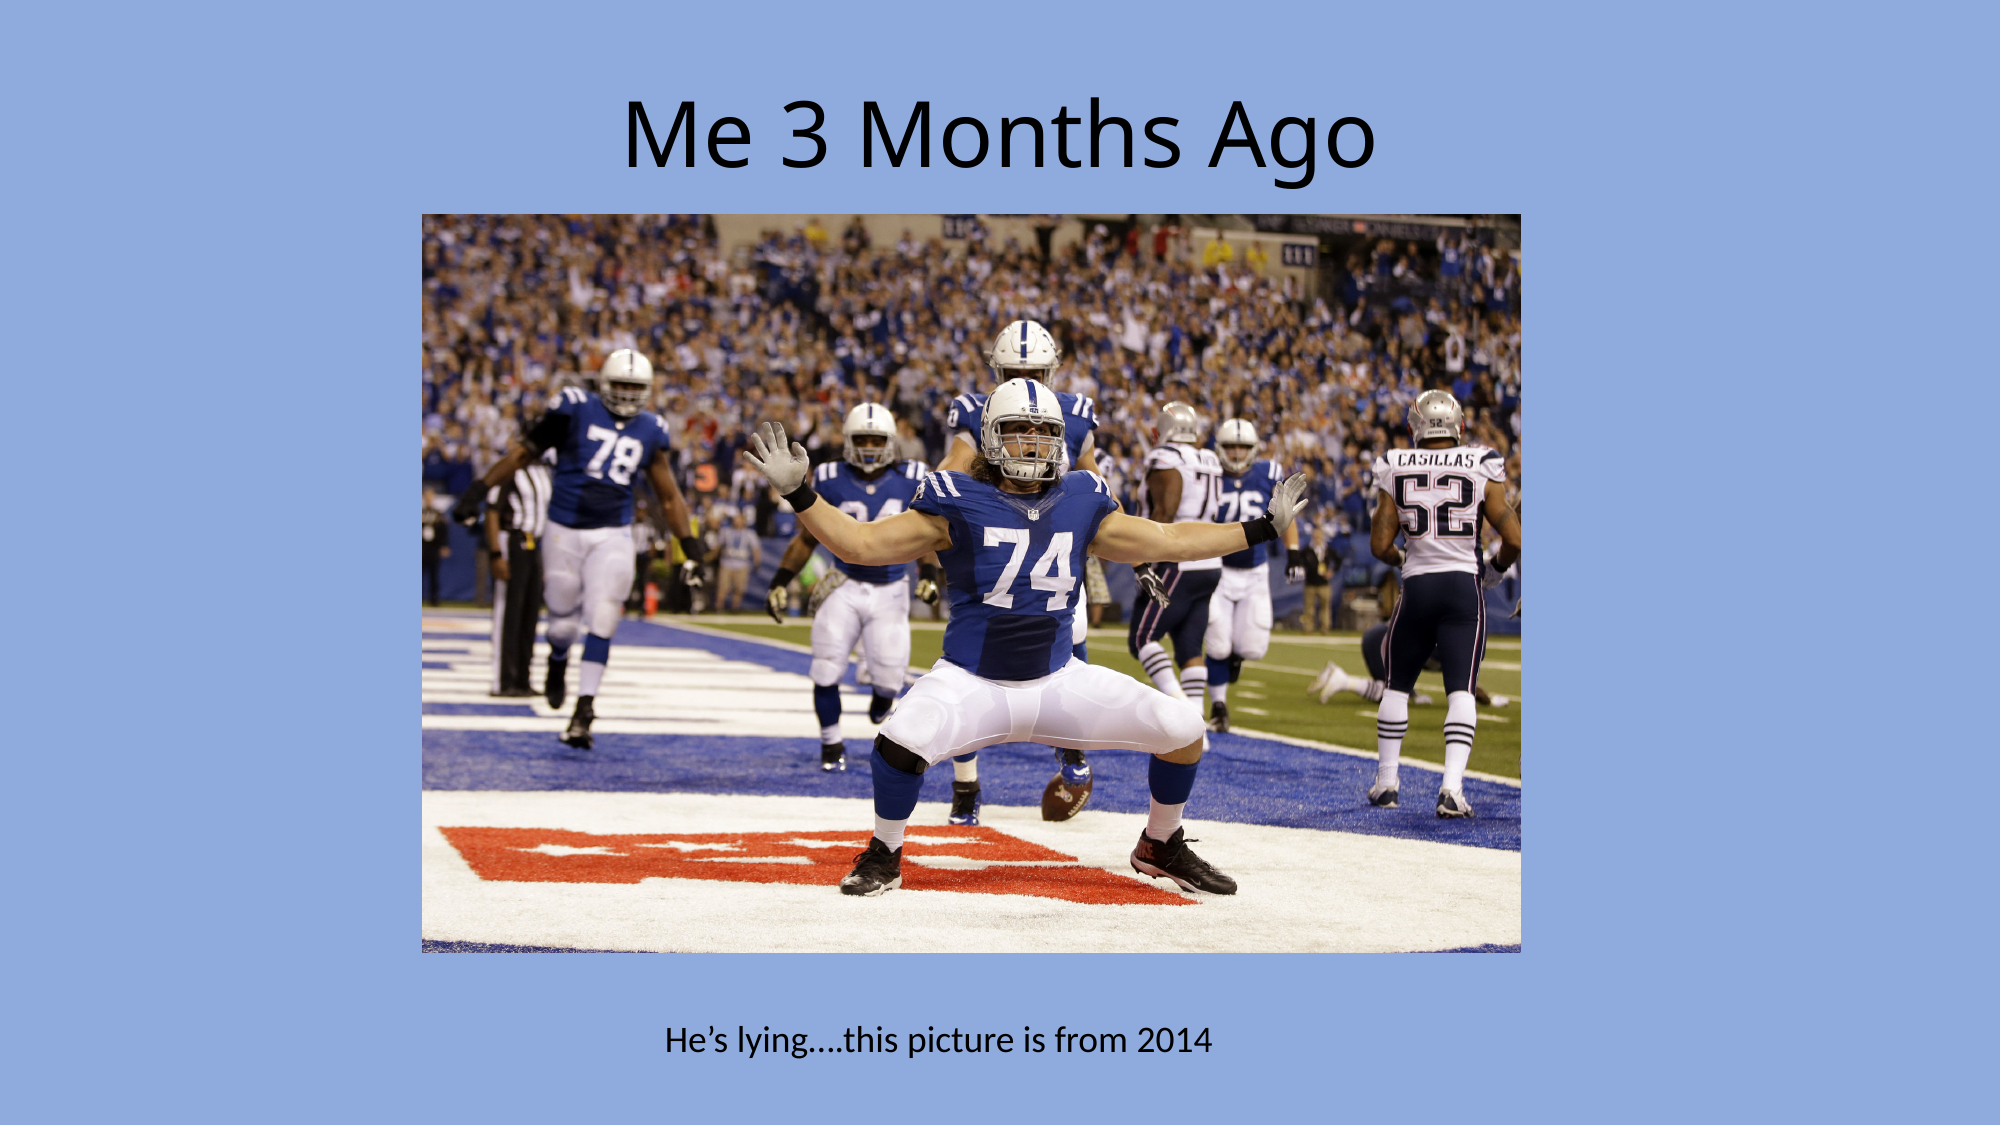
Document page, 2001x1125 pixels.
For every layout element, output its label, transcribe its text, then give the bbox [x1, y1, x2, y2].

title Me 3 Months Ago [137, 59, 1863, 215]
picture [422, 214, 1521, 953]
text_box He’s lying….this picture is from 2014 [649, 1007, 1606, 1068]
